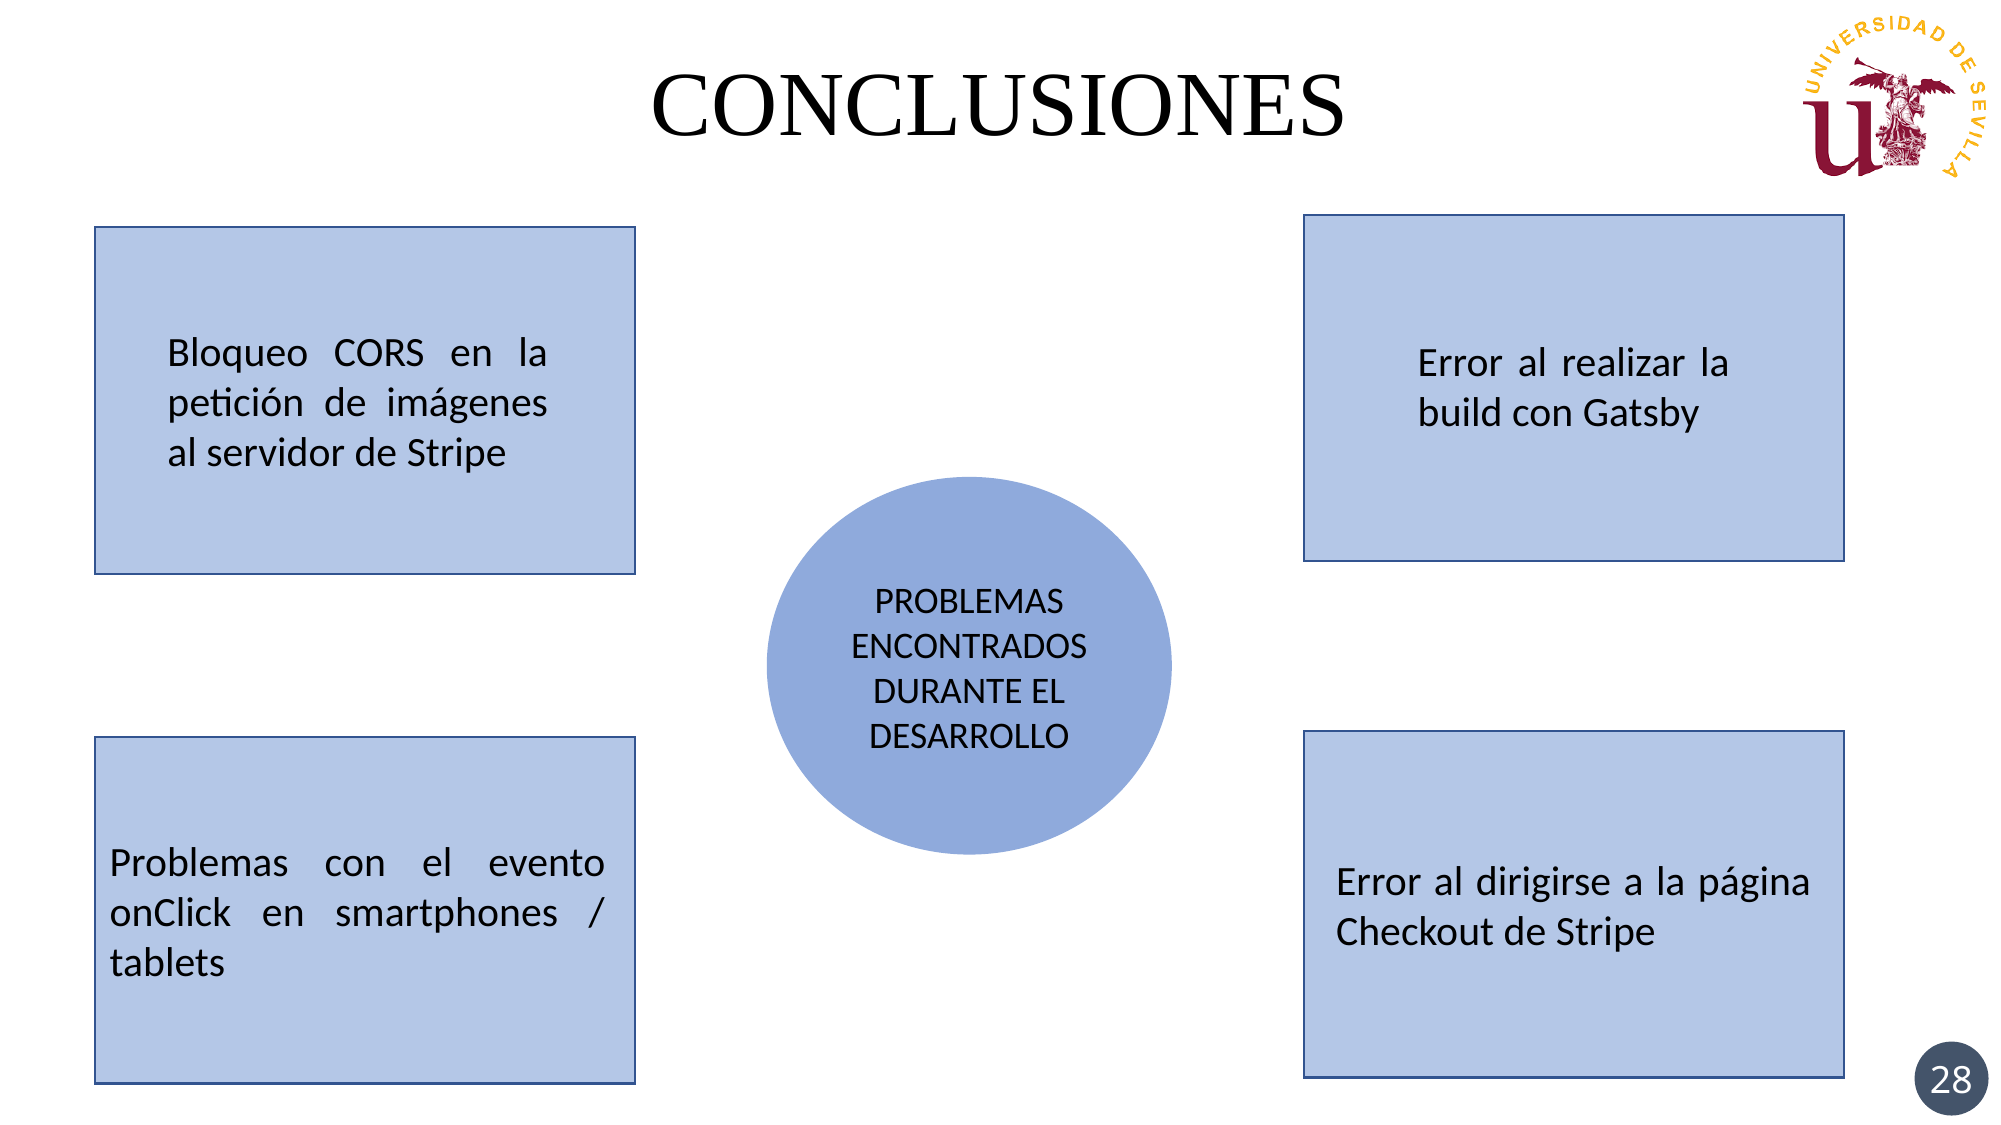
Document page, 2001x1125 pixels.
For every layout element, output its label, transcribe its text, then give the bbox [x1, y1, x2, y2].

text_box CONCLUSIONES [206, 36, 1794, 162]
text_box [1303, 214, 1845, 562]
text_box [1303, 730, 1845, 1079]
text_box PROBLEMAS ENCONTRADOS DURANTE EL DESARROLLO [765, 475, 1173, 856]
text_box Bloqueo CORS en la petición de imágenes al servidor de Stripe [152, 317, 563, 483]
text_box [94, 736, 636, 1085]
text_box Error al dirigirse a la página Checkout de Stripe [1321, 846, 1827, 961]
text_box 28 [1913, 1040, 1990, 1117]
picture [1799, 13, 1989, 182]
text_box Error al realizar la build con Gatsby [1402, 327, 1745, 442]
text_box [94, 226, 636, 575]
text_box Problemas con el evento onClick en smartphones / tablets [94, 826, 620, 992]
